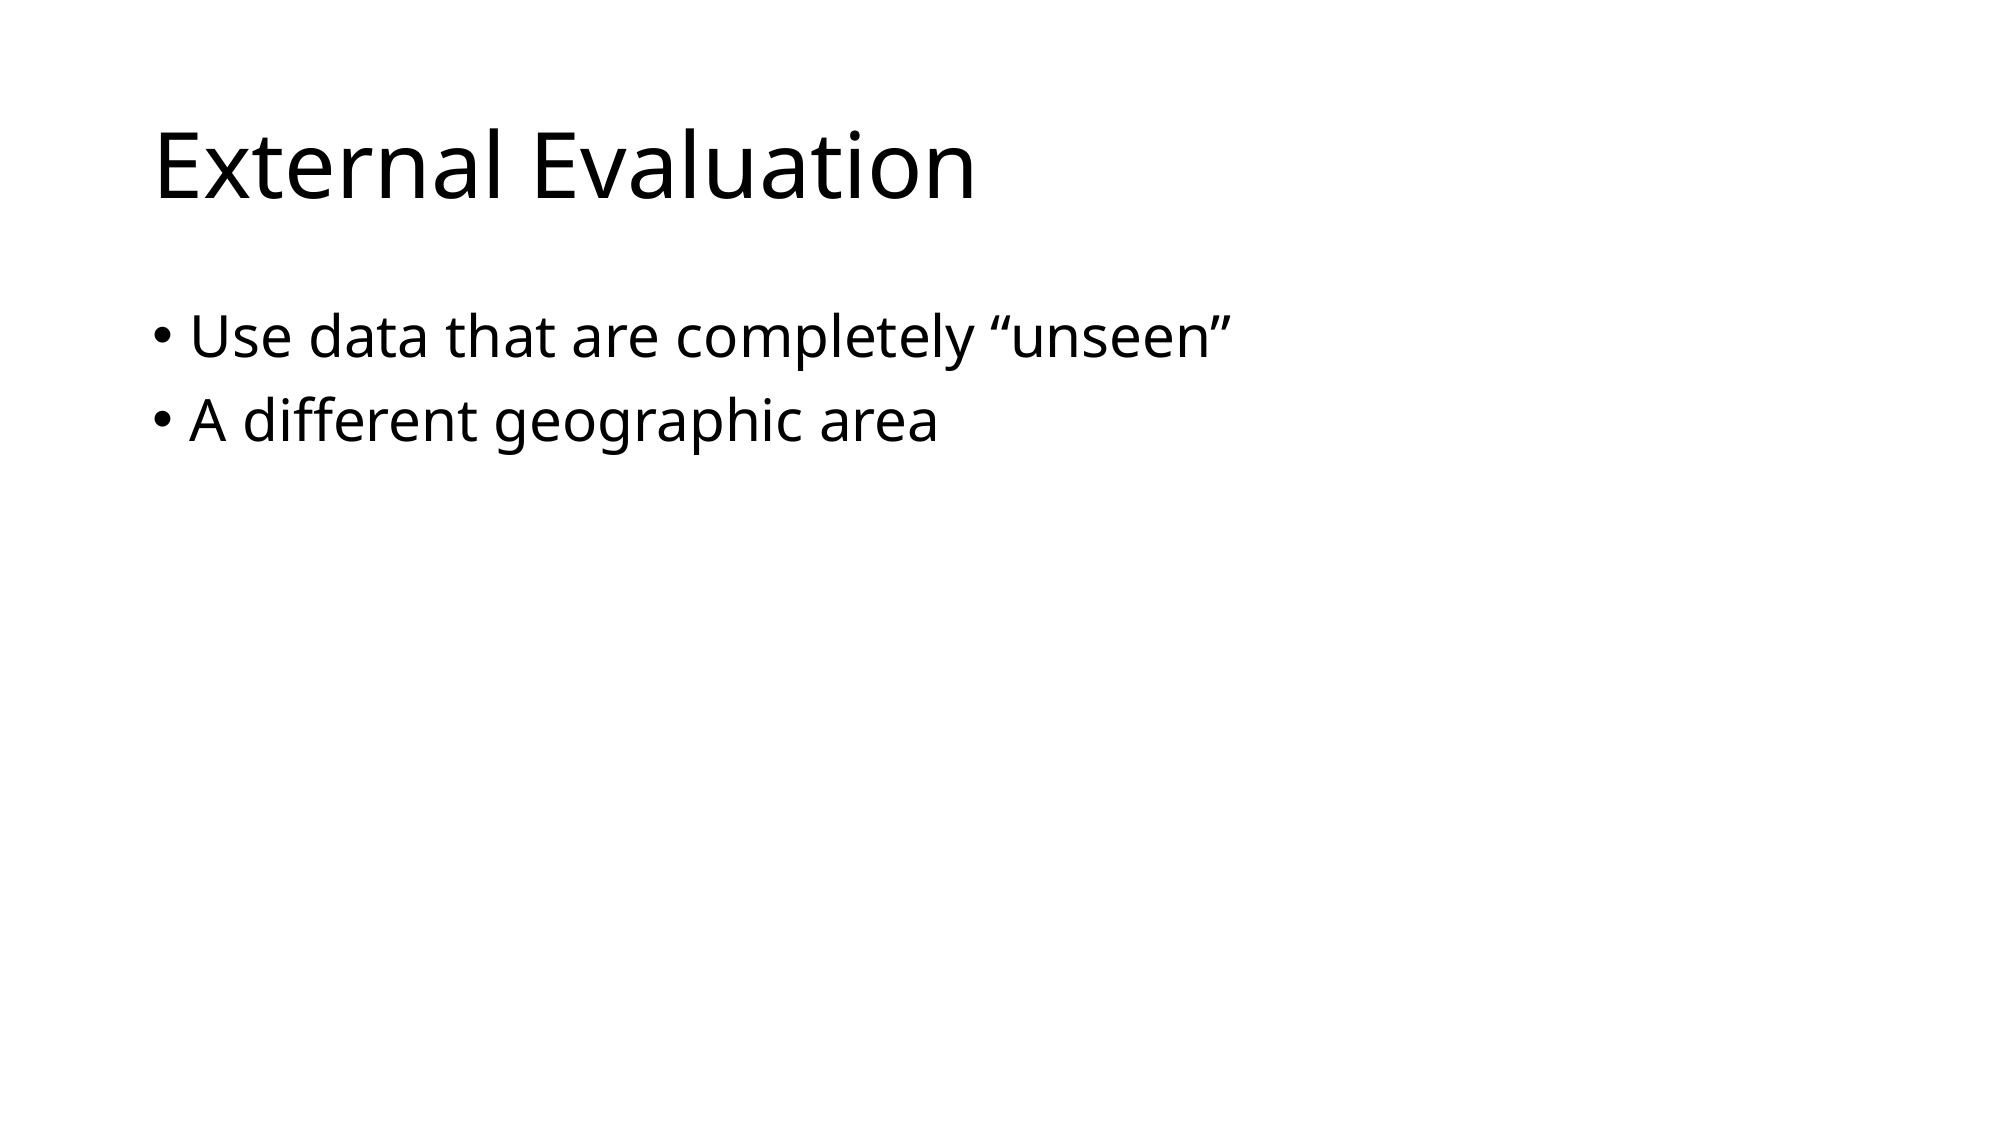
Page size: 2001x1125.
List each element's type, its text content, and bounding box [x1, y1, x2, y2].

title External Evaluation [137, 59, 1863, 278]
list Use data that are completely “unseen” A different geographic area [137, 299, 1863, 1014]
